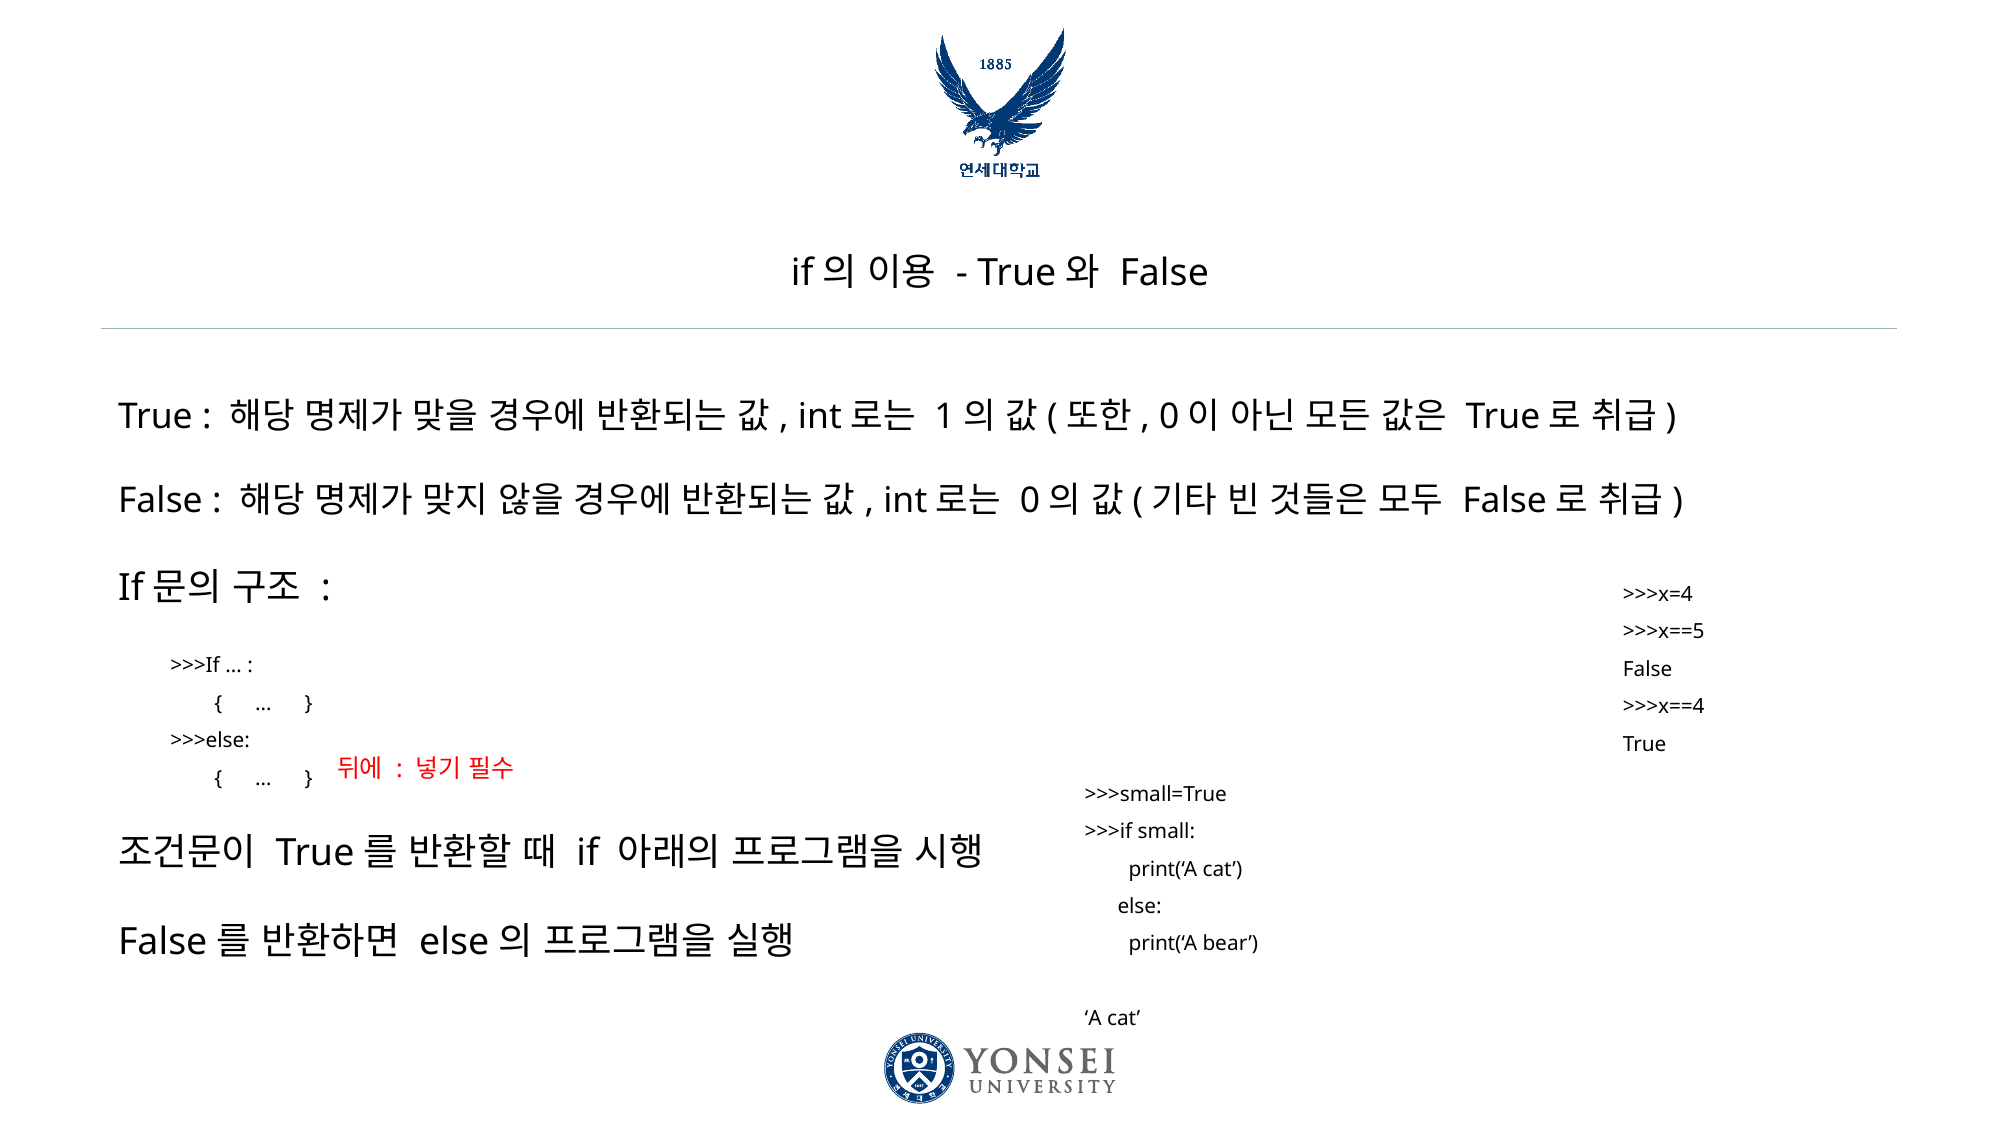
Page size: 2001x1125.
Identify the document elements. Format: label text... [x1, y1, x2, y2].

title if의 이용 - True와 False [103, 218, 1897, 328]
text_box >>>small=True >>>if small: print(‘A cat’) else: print(‘A bear’) ‘A cat’ [1069, 760, 1474, 1038]
list True : 해당 명제가 맞을 경우에 반환되는 값, int로는 1의 값(또한, 0이 아닌 모든 값은 True로 취급) False : 해당 명제가 맞지 않을 경우에 반환되는 값, int로는 0의 값(기타 빈 것들은 모두 False로 취급) If문의 구조 : 뒤에 : 넣기 필수 조건문이 True를 반환할 때 if 아래의 프로그램을 시행 False를 반환하면 else의 프로그램을 실행 [103, 364, 1897, 1003]
picture [904, 6, 1096, 198]
text_box >>>If … : { … } >>>else: { … } [155, 632, 424, 797]
text_box >>>x=4 >>>x==5 False >>>x==4 True [1608, 560, 2000, 763]
